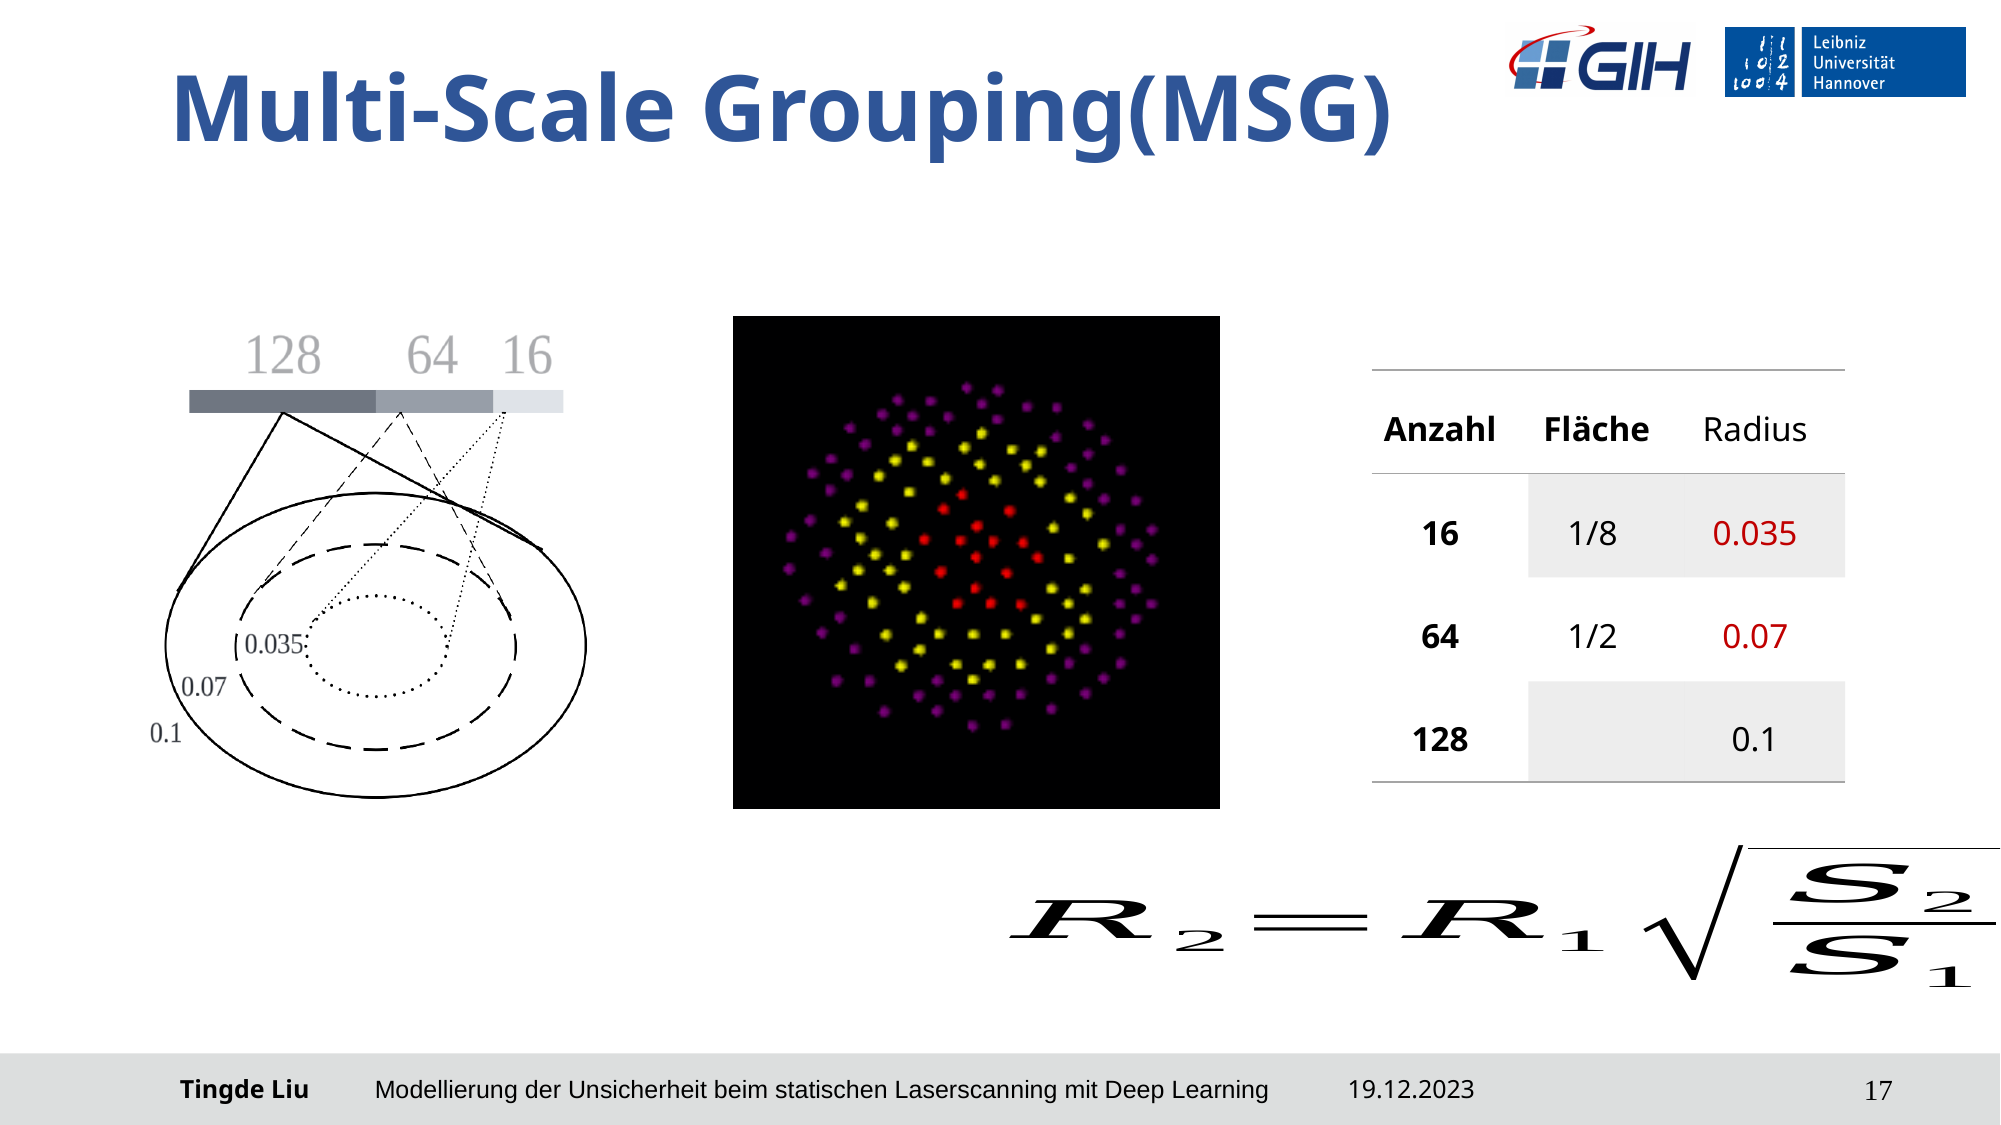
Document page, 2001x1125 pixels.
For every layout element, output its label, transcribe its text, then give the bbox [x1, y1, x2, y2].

picture [733, 316, 1220, 809]
picture [129, 279, 635, 821]
title Multi-Scale Grouping(MSG) [154, 3, 1880, 221]
picture [1880, 27, 1966, 97]
footer 17 [1756, 1053, 2000, 1125]
